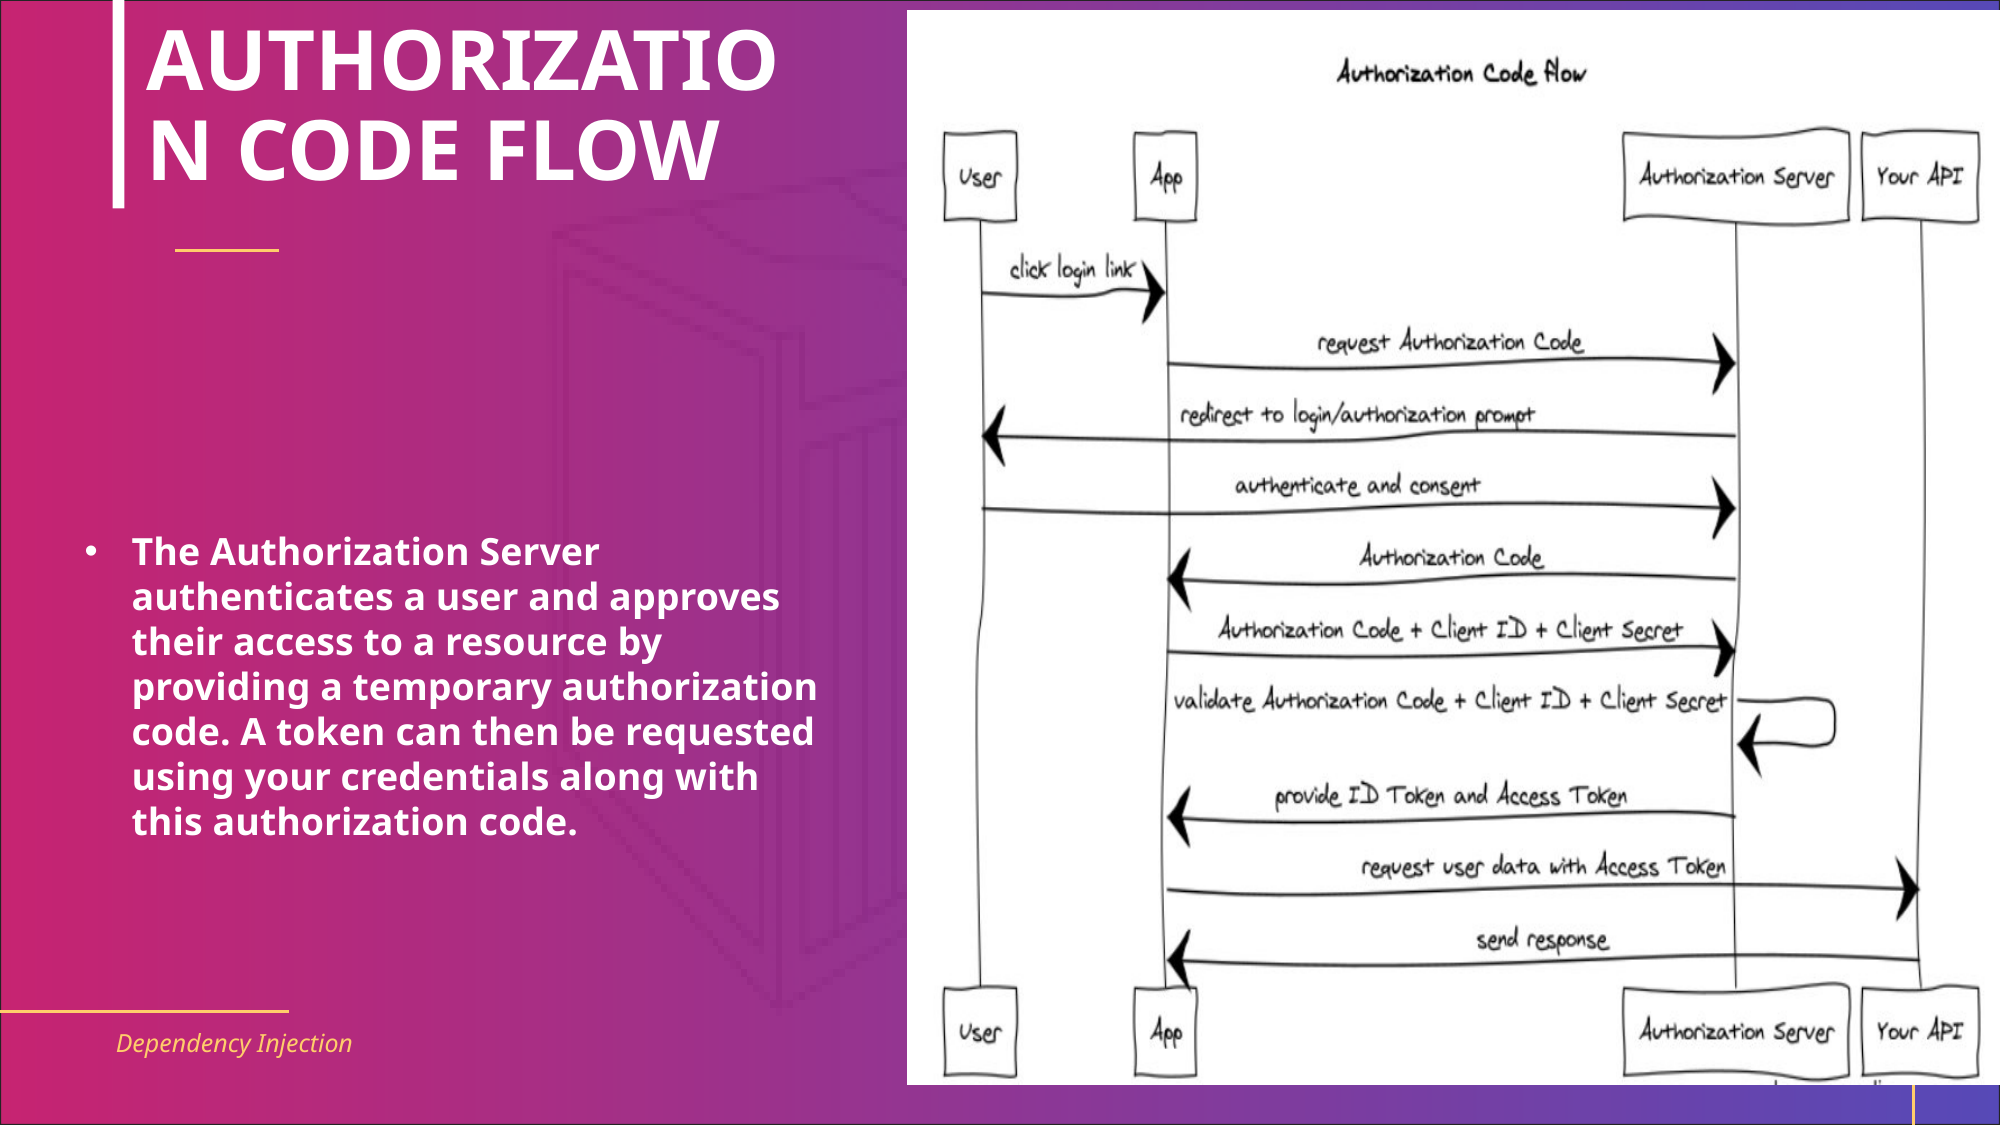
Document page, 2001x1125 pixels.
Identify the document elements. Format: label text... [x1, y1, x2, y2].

text_box The Authorization Server authenticates a user and approves their access to a resource by providing a temporary authorization code. A token can then be requested using your credentials along with this authorization code.​ [69, 520, 852, 851]
picture [907, 10, 2000, 1085]
footer Dependency Injection [100, 1015, 636, 1075]
title AUTHORIZATION CODE FLOW​ [131, 0, 836, 218]
